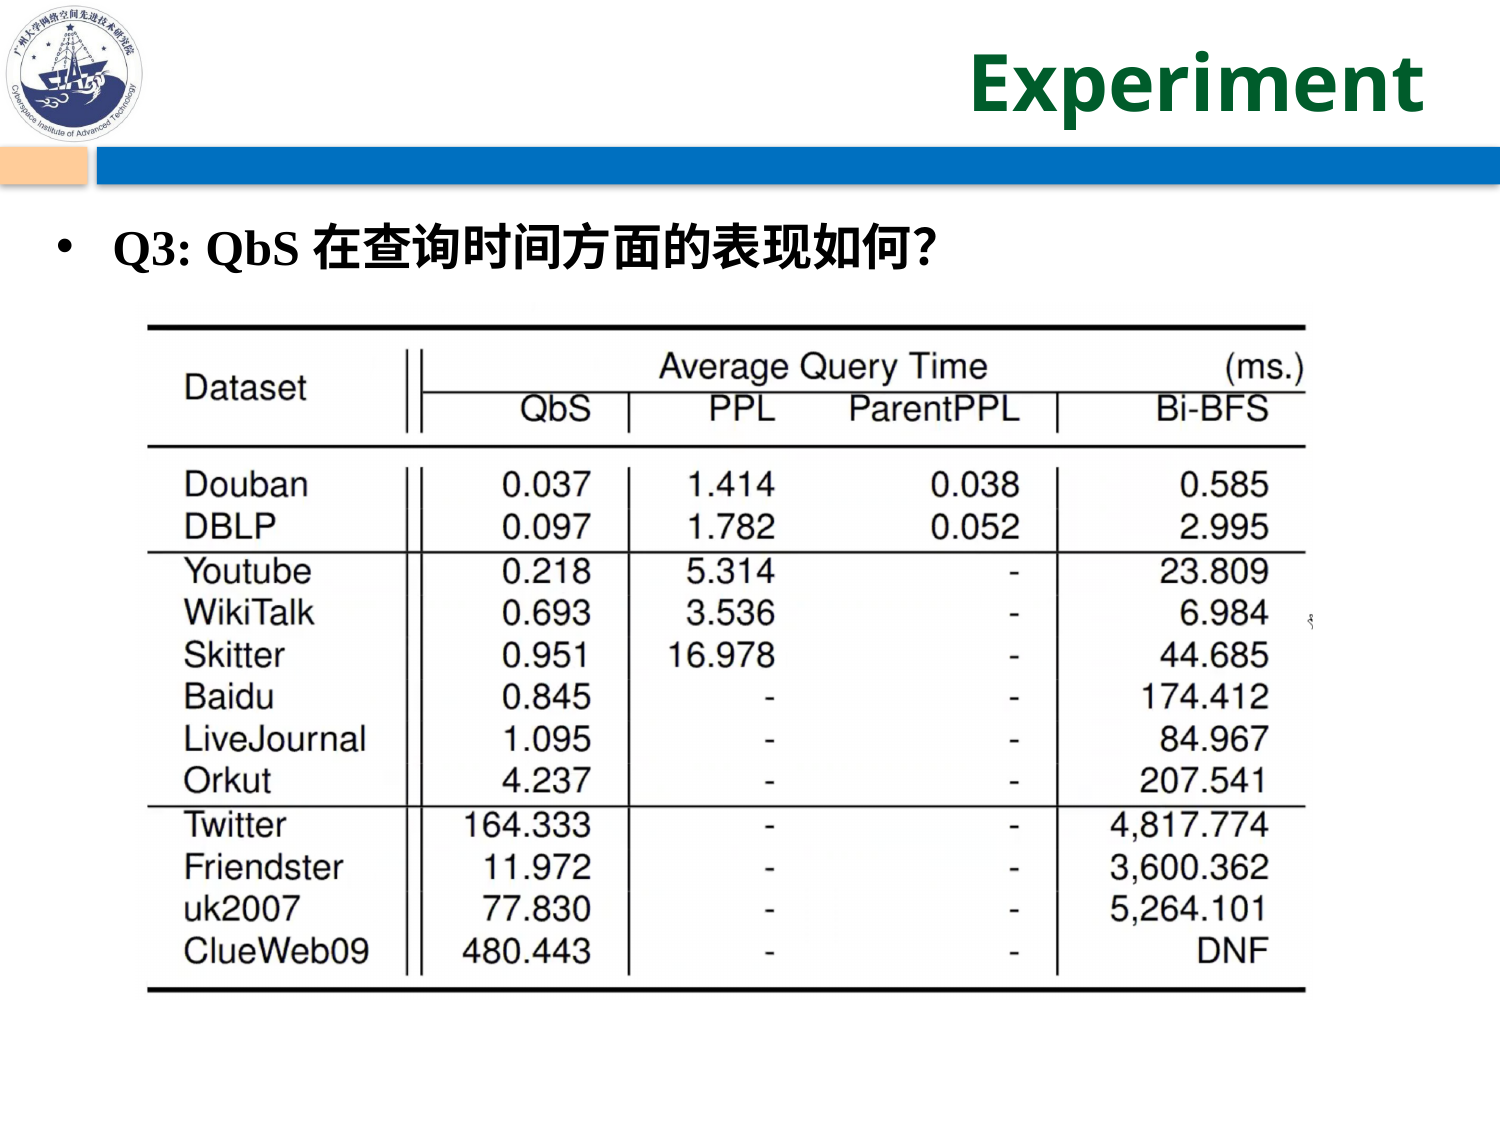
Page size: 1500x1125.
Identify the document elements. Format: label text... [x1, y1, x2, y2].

picture [0, 0, 148, 148]
text_box Q3: QbS在查询时间方面的表现如何？ [41, 208, 1432, 283]
picture [135, 302, 1313, 1000]
title Experiment [206, 46, 1442, 135]
